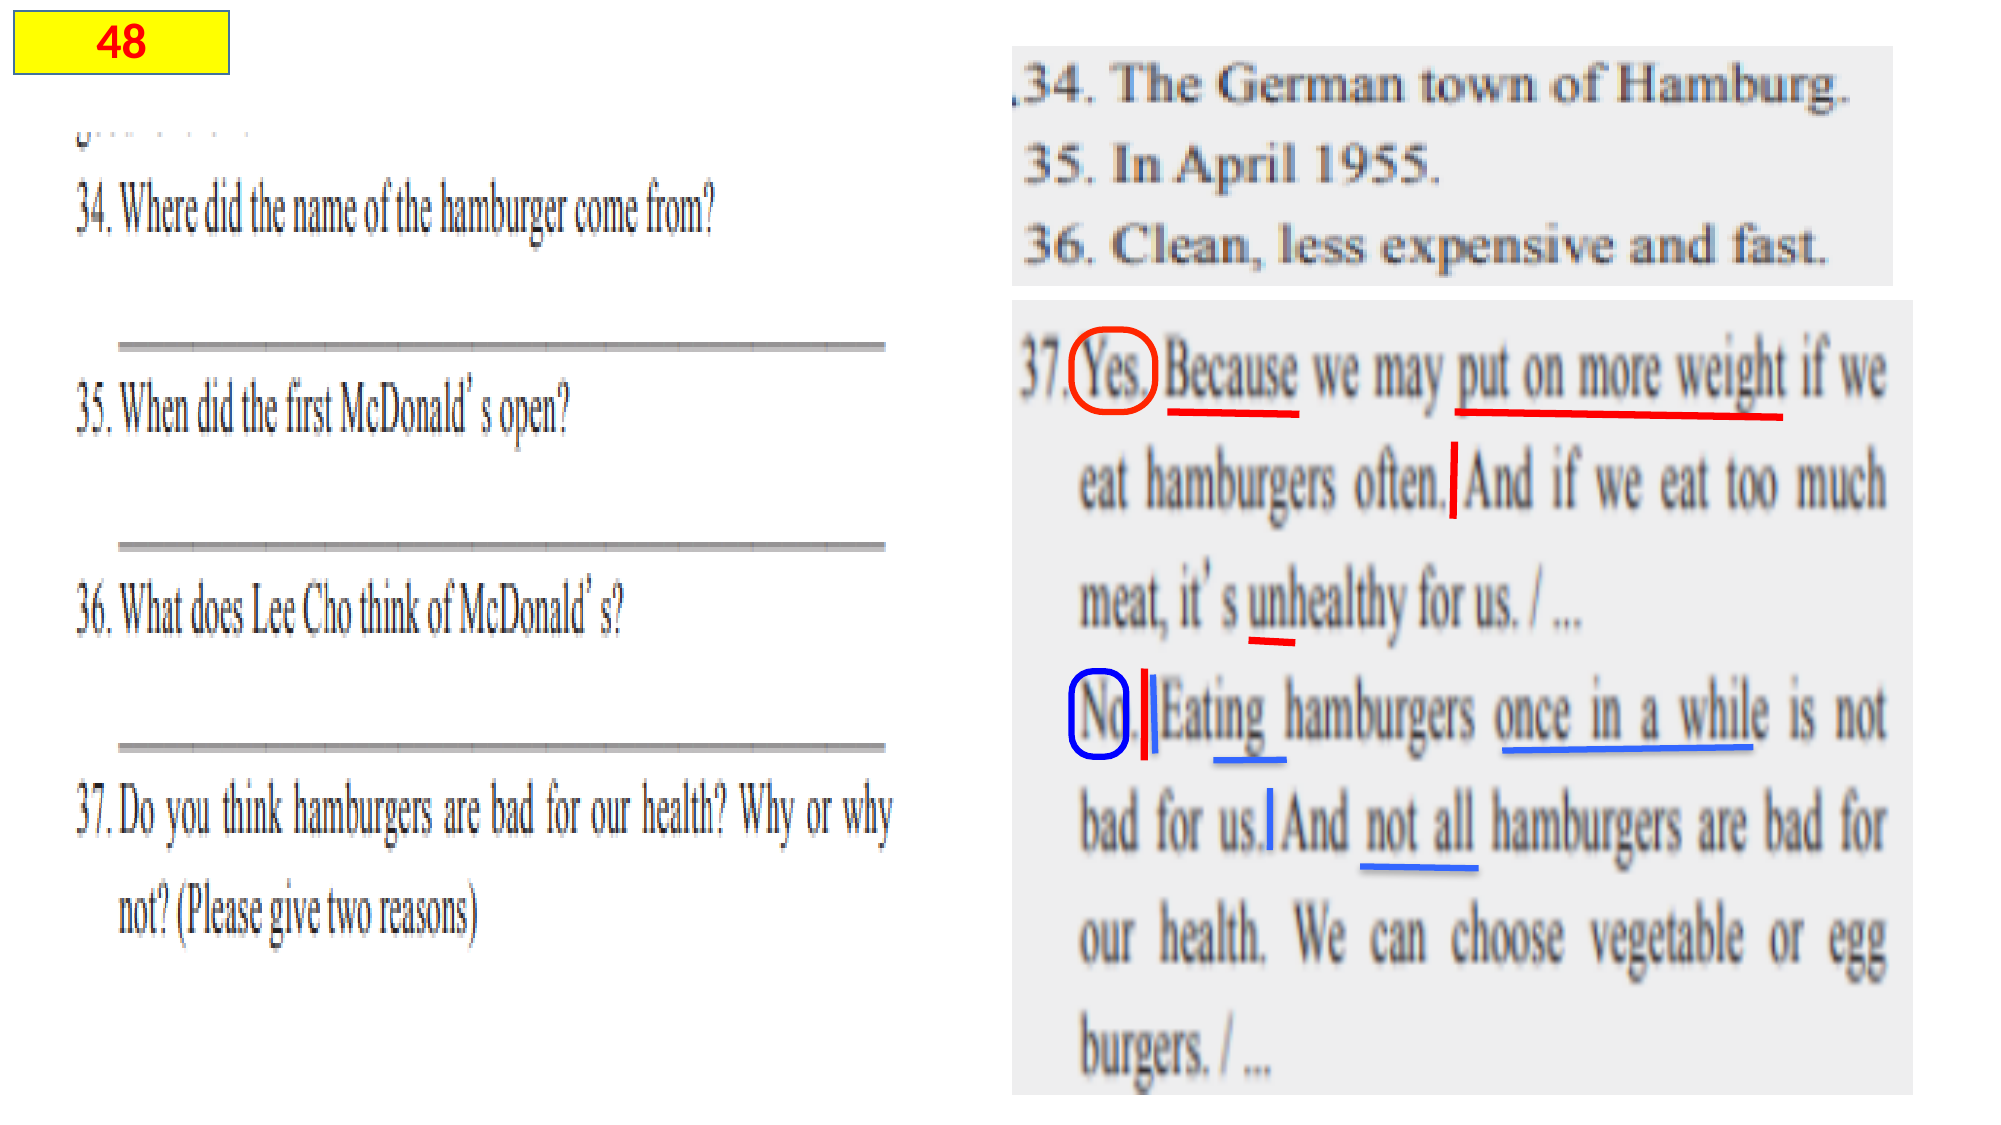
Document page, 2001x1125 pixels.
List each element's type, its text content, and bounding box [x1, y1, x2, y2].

title 48 [13, 10, 230, 75]
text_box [1502, 747, 1754, 751]
picture [1012, 300, 1913, 1095]
picture [1012, 46, 1893, 286]
picture [70, 132, 904, 979]
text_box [1454, 411, 1784, 418]
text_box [1167, 411, 1300, 415]
